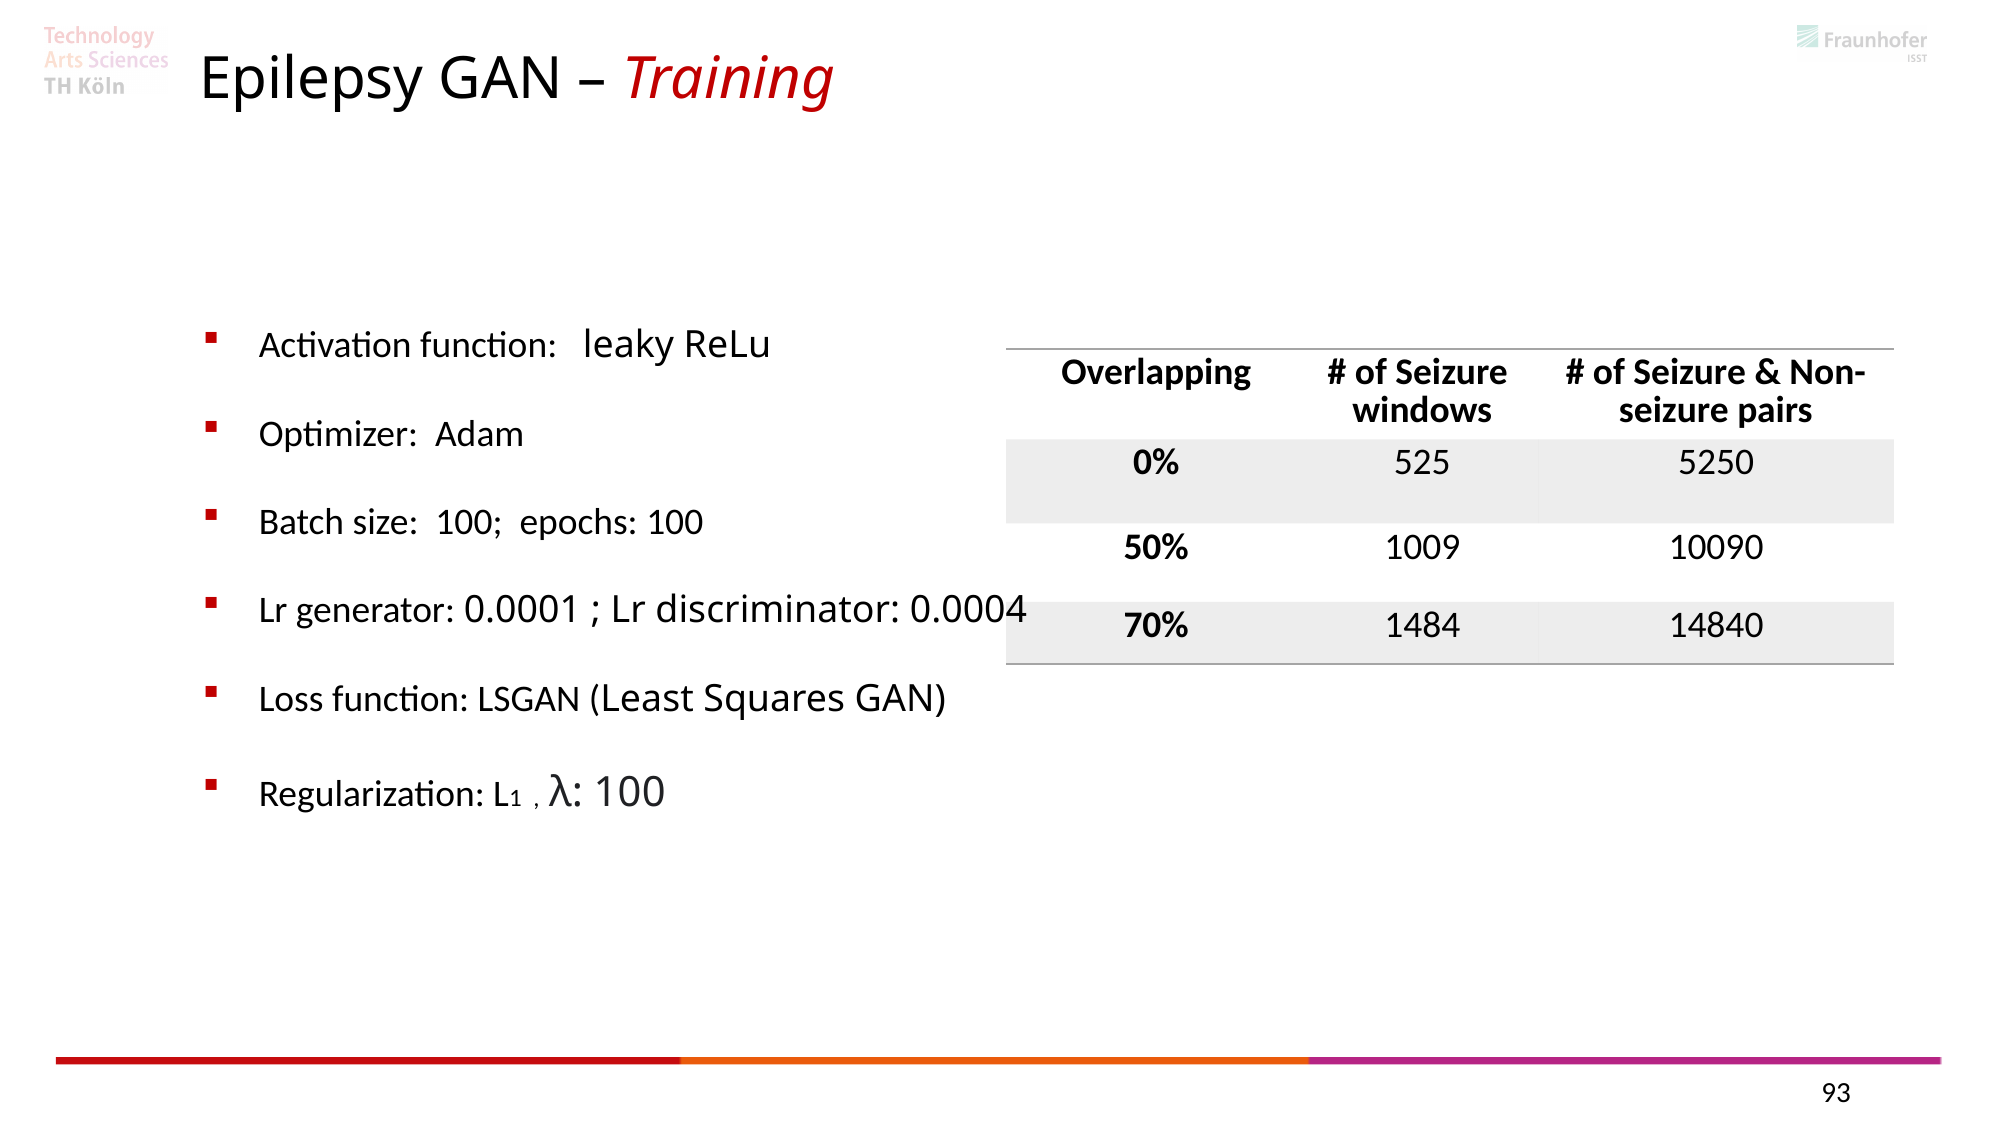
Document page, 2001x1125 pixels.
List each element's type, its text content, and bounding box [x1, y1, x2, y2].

table_cell 0% [1063, 439, 1306, 523]
table_cell 50% [1063, 523, 1306, 602]
table_header Overlapping [1063, 350, 1306, 439]
table_cell 5250 [1538, 439, 1894, 523]
table_cell 1484 [1306, 602, 1538, 663]
text_box Activation function: leaky ReLu Optimizer: Adam Batch size: 100; epochs: 100 Lr generator: 0.0001 ; Lr discriminator: 0.0004 Loss function: LSGAN (Least Squares GAN) Regularization: L1 , λ: 100 [77, 238, 1063, 975]
table_cell 14840 [1538, 602, 1894, 663]
table_header # of Seizure windows [1306, 350, 1538, 439]
text_box Epilepsy GAN – Training [168, 14, 1894, 146]
table_cell 70% [1063, 602, 1306, 663]
table_cell 1009 [1306, 523, 1538, 602]
table_header # of Seizure & Non-seizure pairs [1538, 350, 1894, 439]
table_cell 525 [1306, 439, 1538, 523]
table_cell 10090 [1538, 523, 1894, 602]
picture [55, 1057, 1945, 1066]
slide_number 93 [1415, 1061, 1866, 1122]
